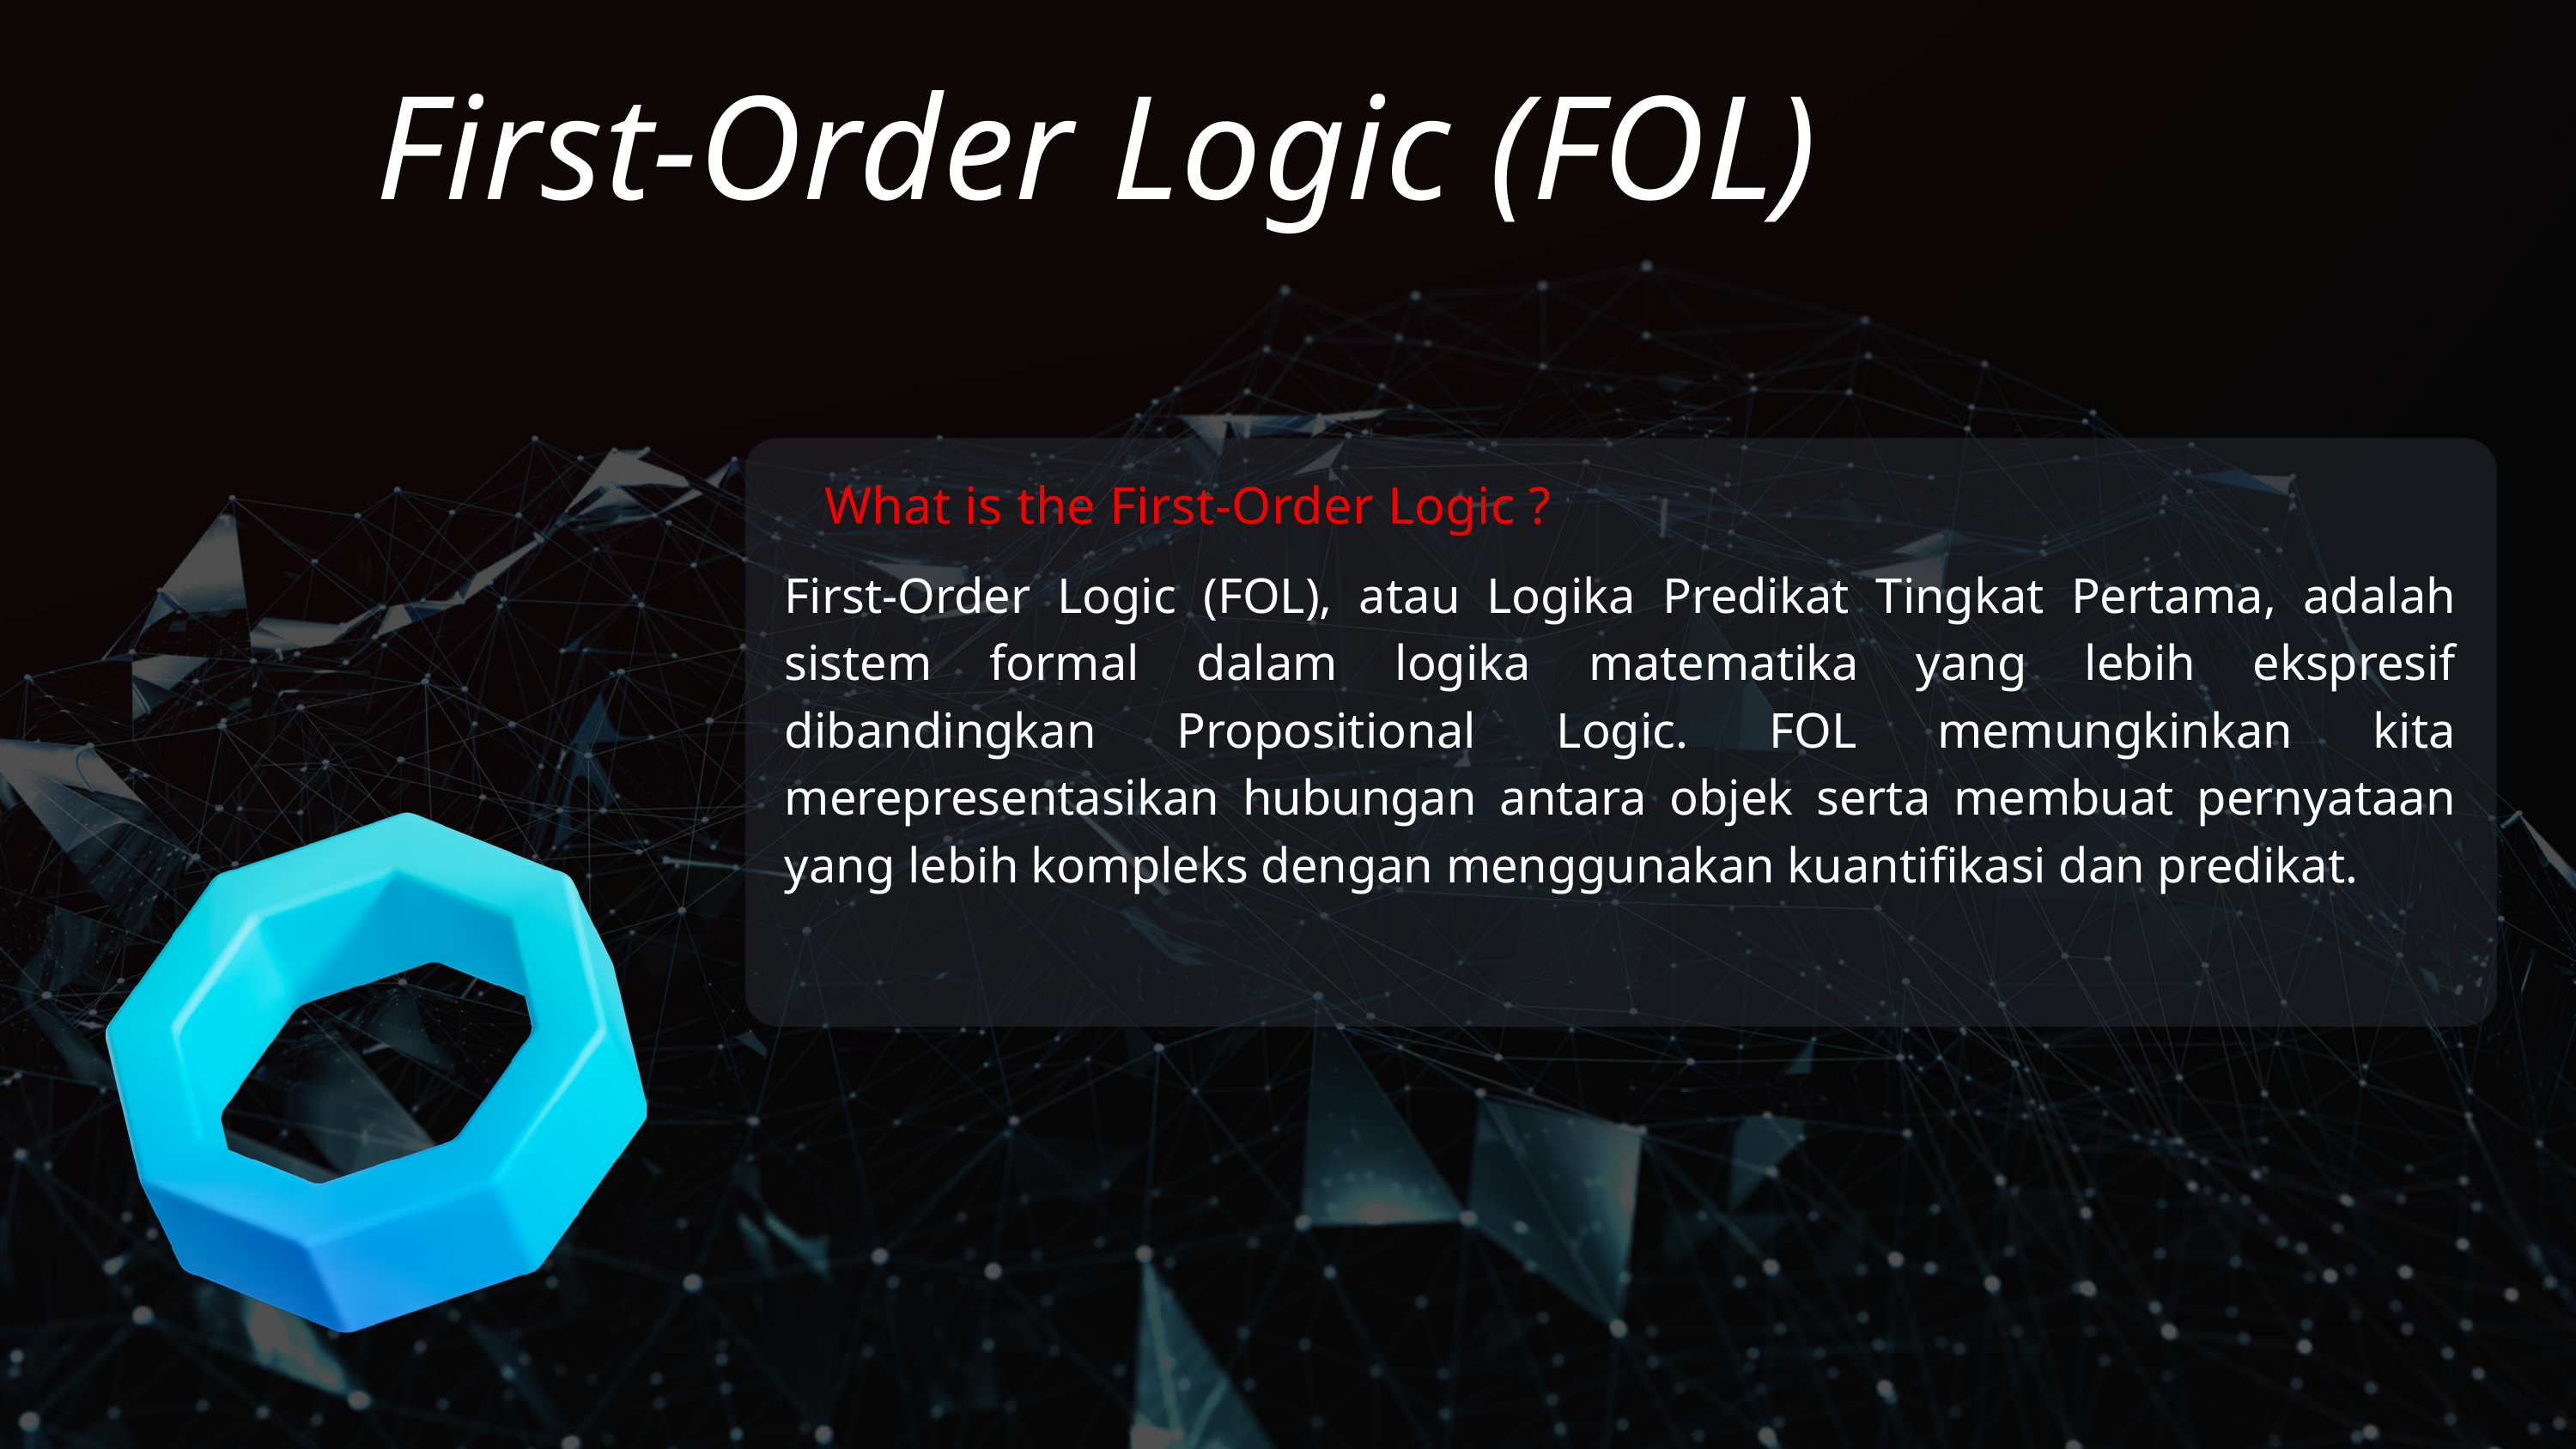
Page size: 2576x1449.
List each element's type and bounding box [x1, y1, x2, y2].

text_box [824, 469, 2177, 564]
text_box [105, 812, 647, 1334]
text_box [375, 46, 2282, 262]
text_box [0, 0, 2576, 1449]
text_box [784, 560, 2458, 972]
